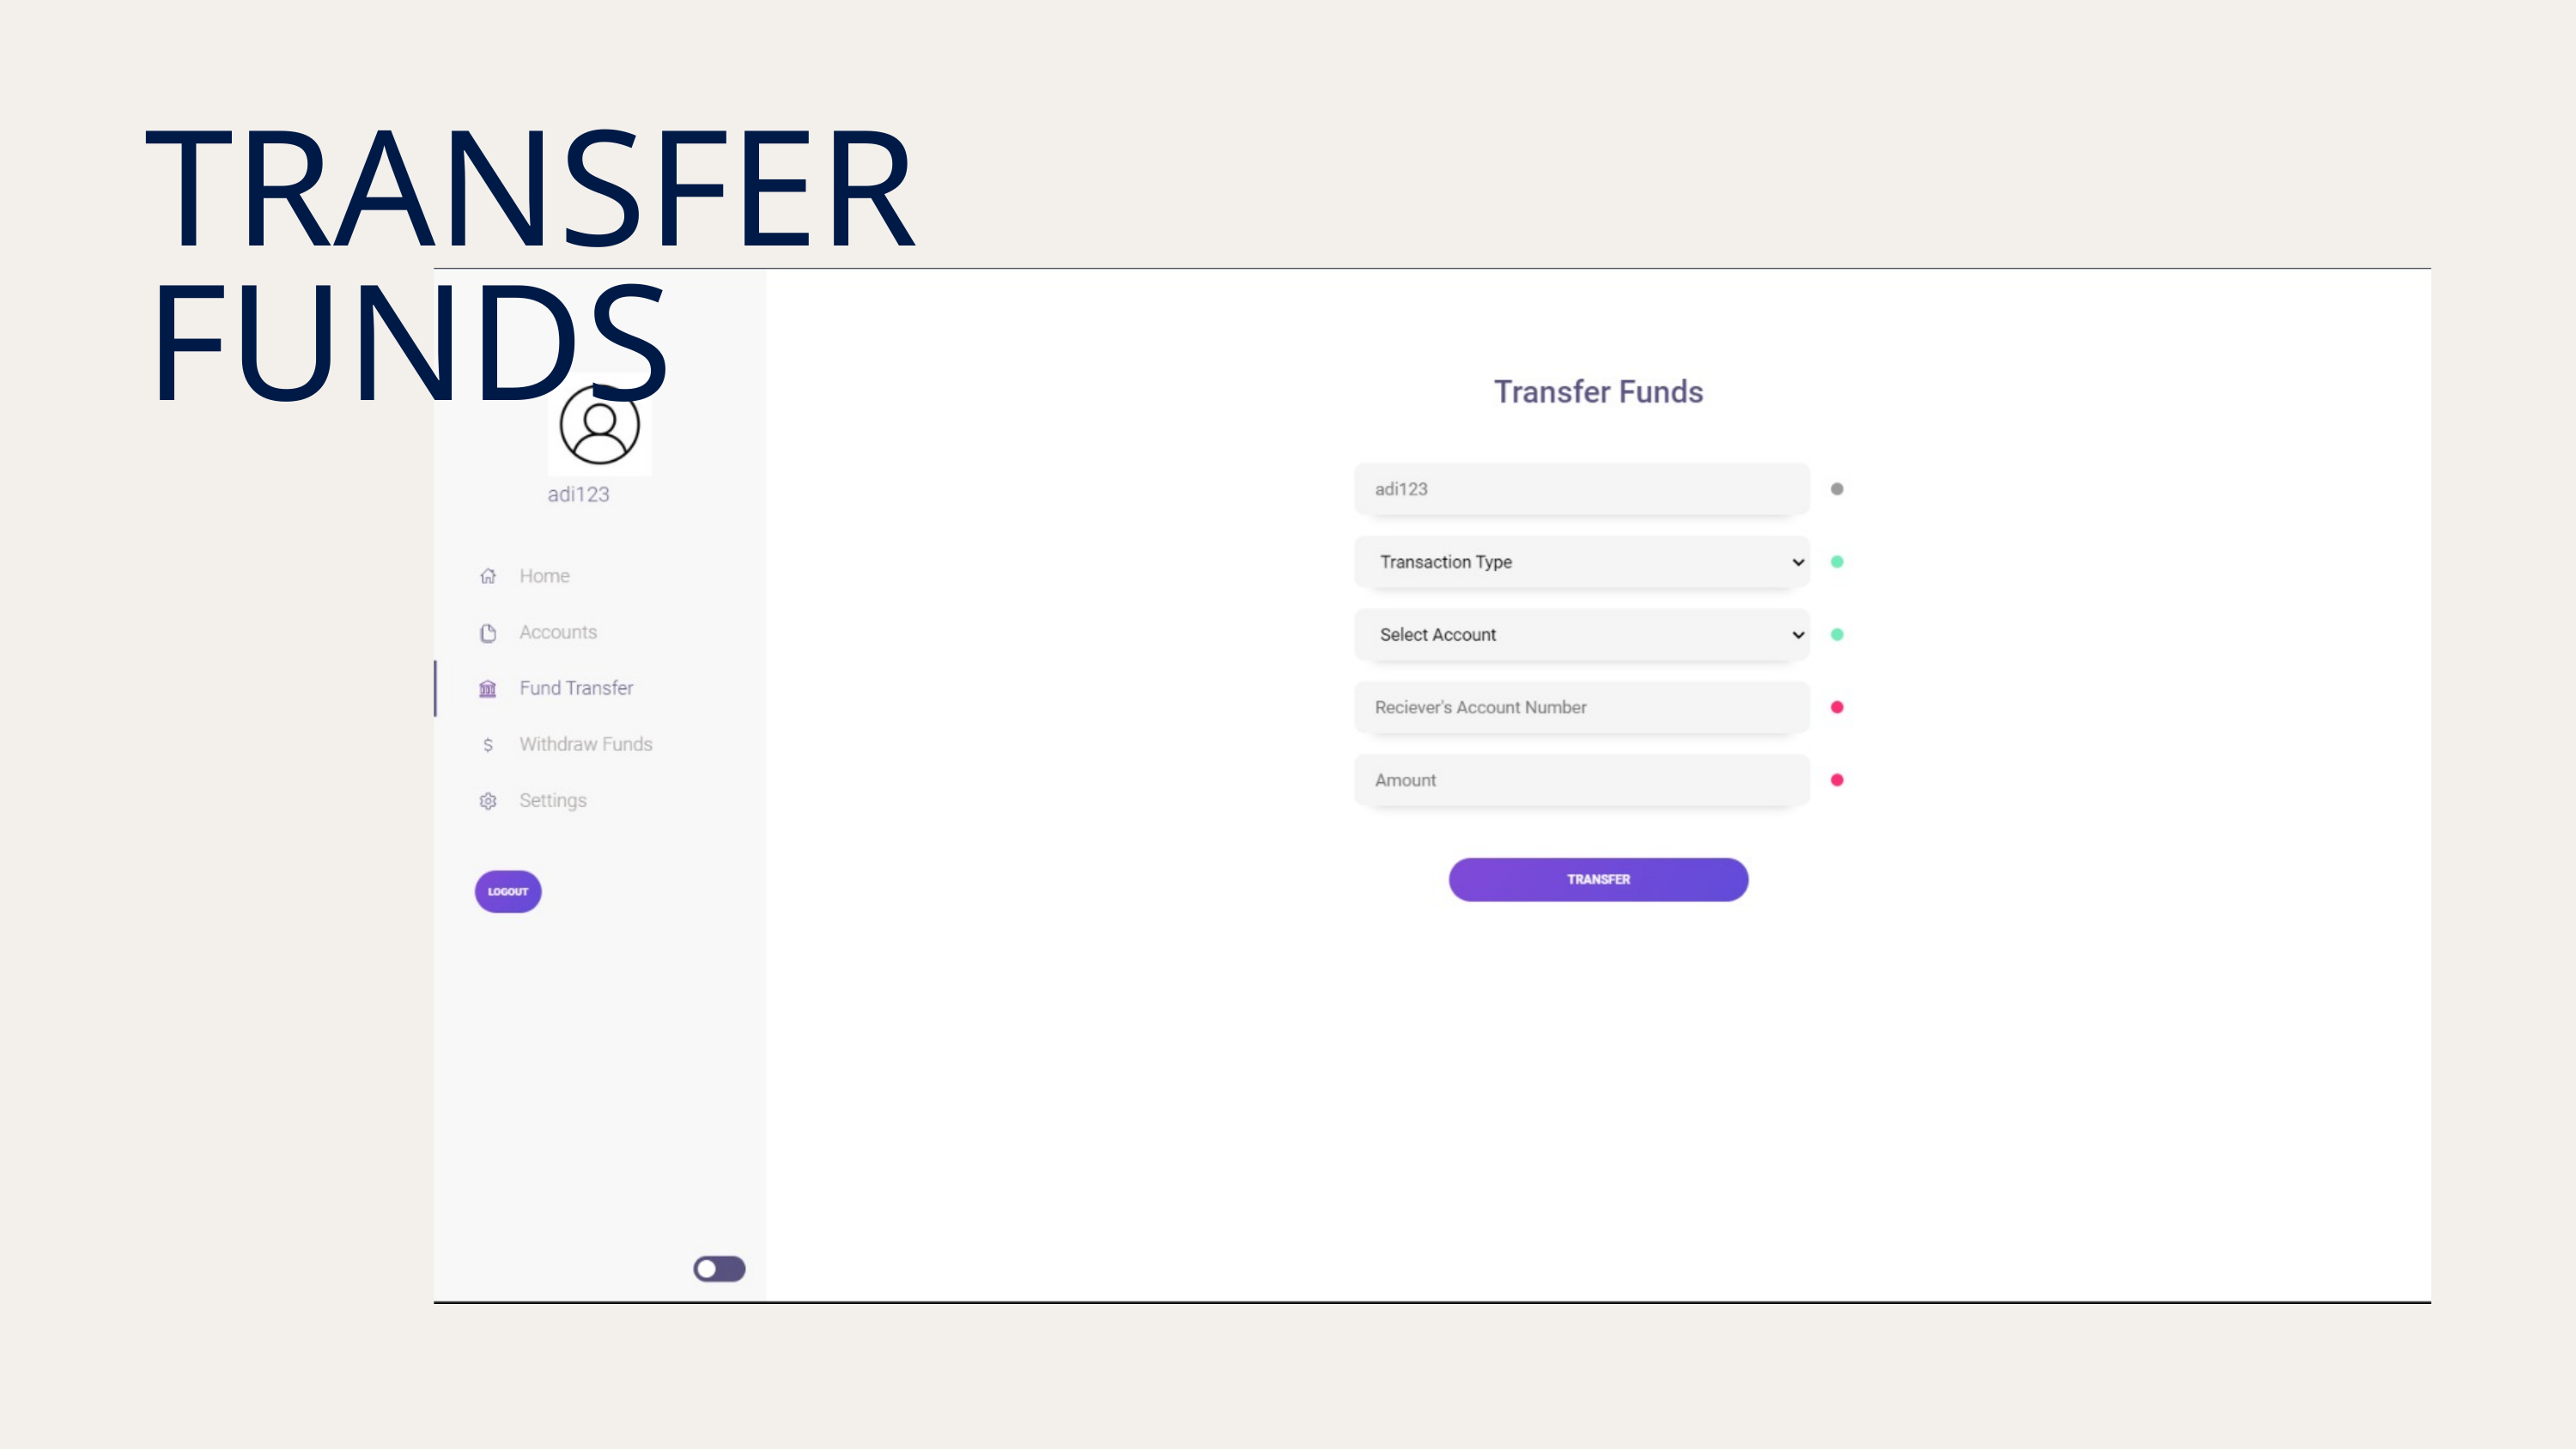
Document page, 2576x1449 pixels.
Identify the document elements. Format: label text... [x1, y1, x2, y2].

text_box [434, 268, 2432, 1304]
text_box TRANSFER FUNDS [144, 124, 1249, 433]
